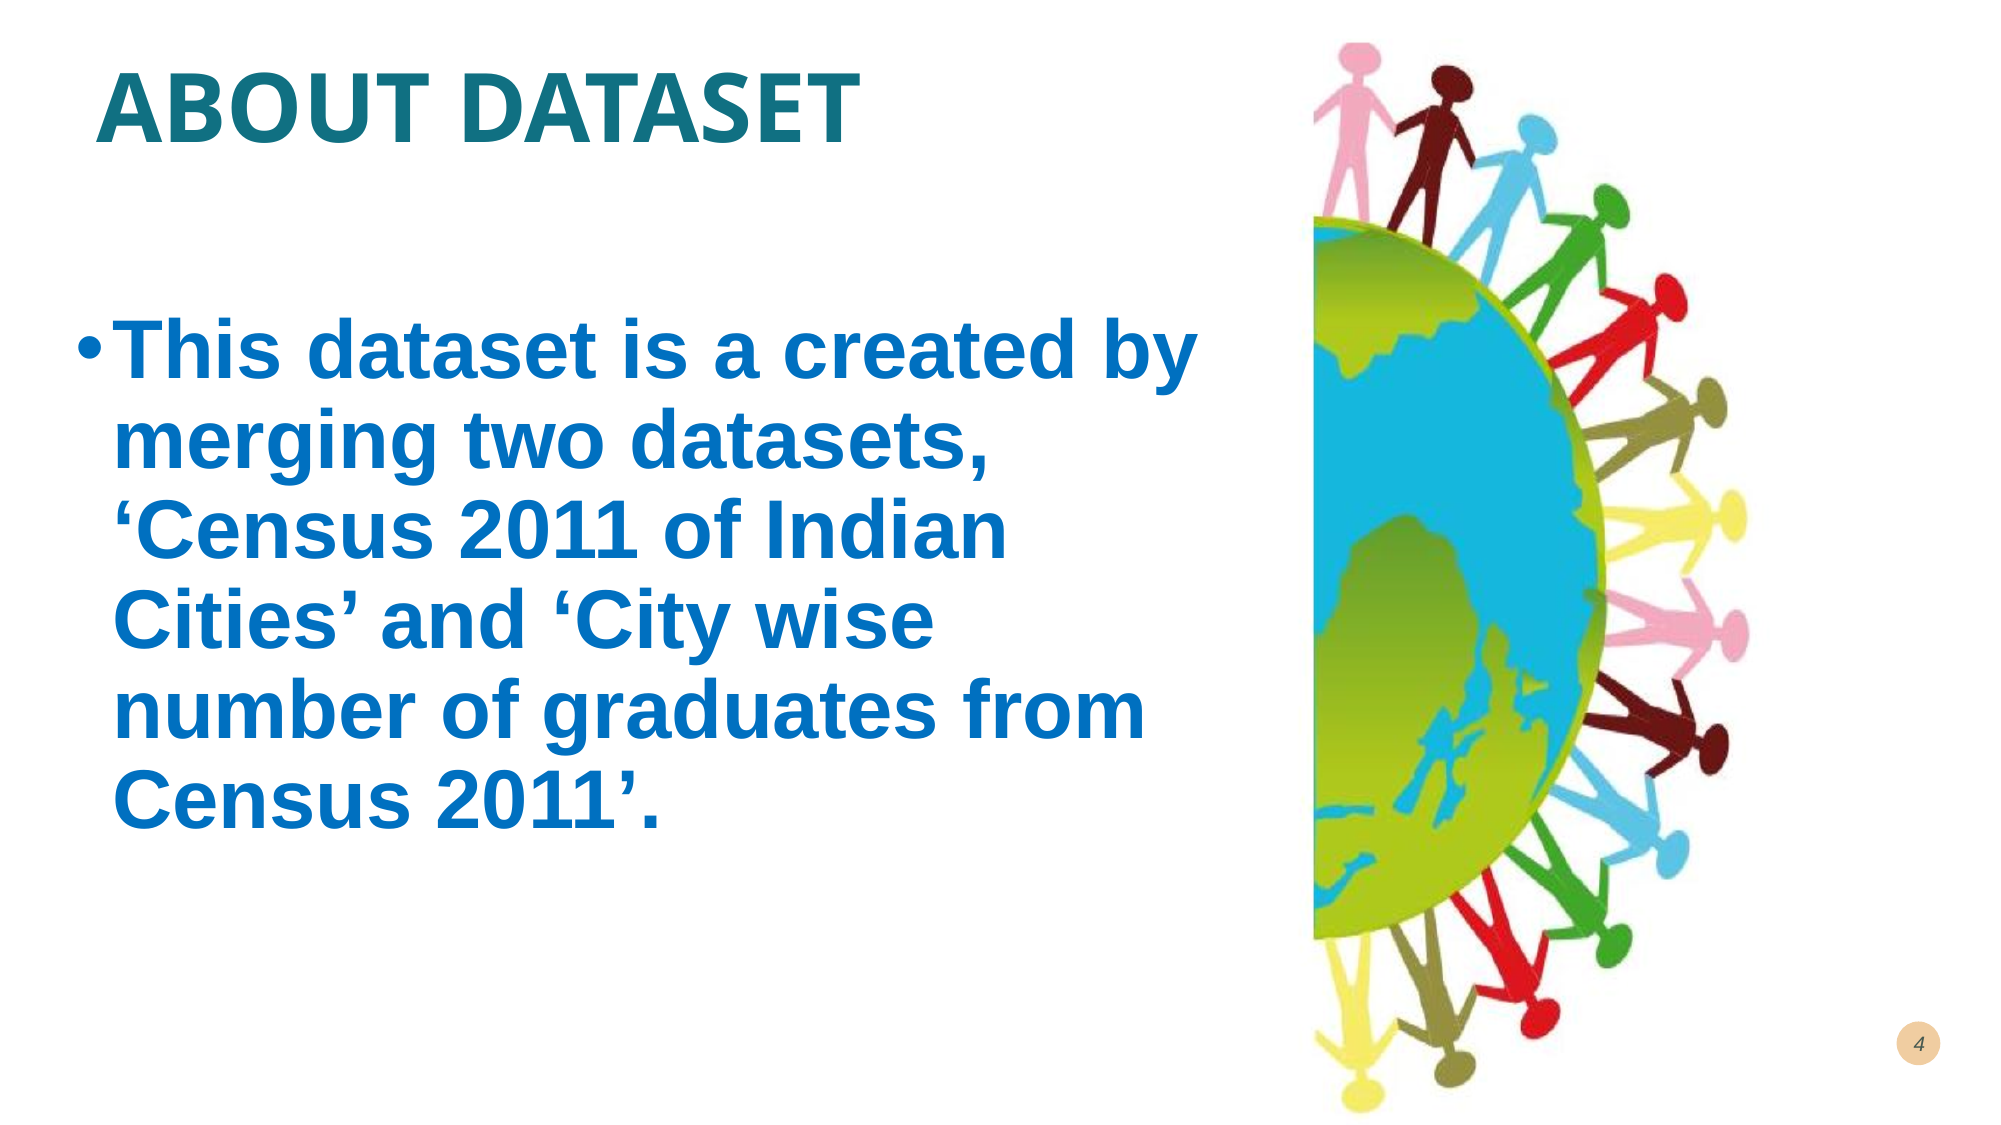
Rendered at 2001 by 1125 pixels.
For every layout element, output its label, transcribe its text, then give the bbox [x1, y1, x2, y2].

title ABOUT DATASET [0, 3, 907, 221]
picture [989, 40, 2000, 1125]
list This dataset is a created by merging two datasets, ‘Census 2011 of Indian Cities’ and ‘City wise number of graduates from Census 2011’. [60, 299, 1202, 1013]
slide_number 4 [1881, 1012, 1940, 1073]
